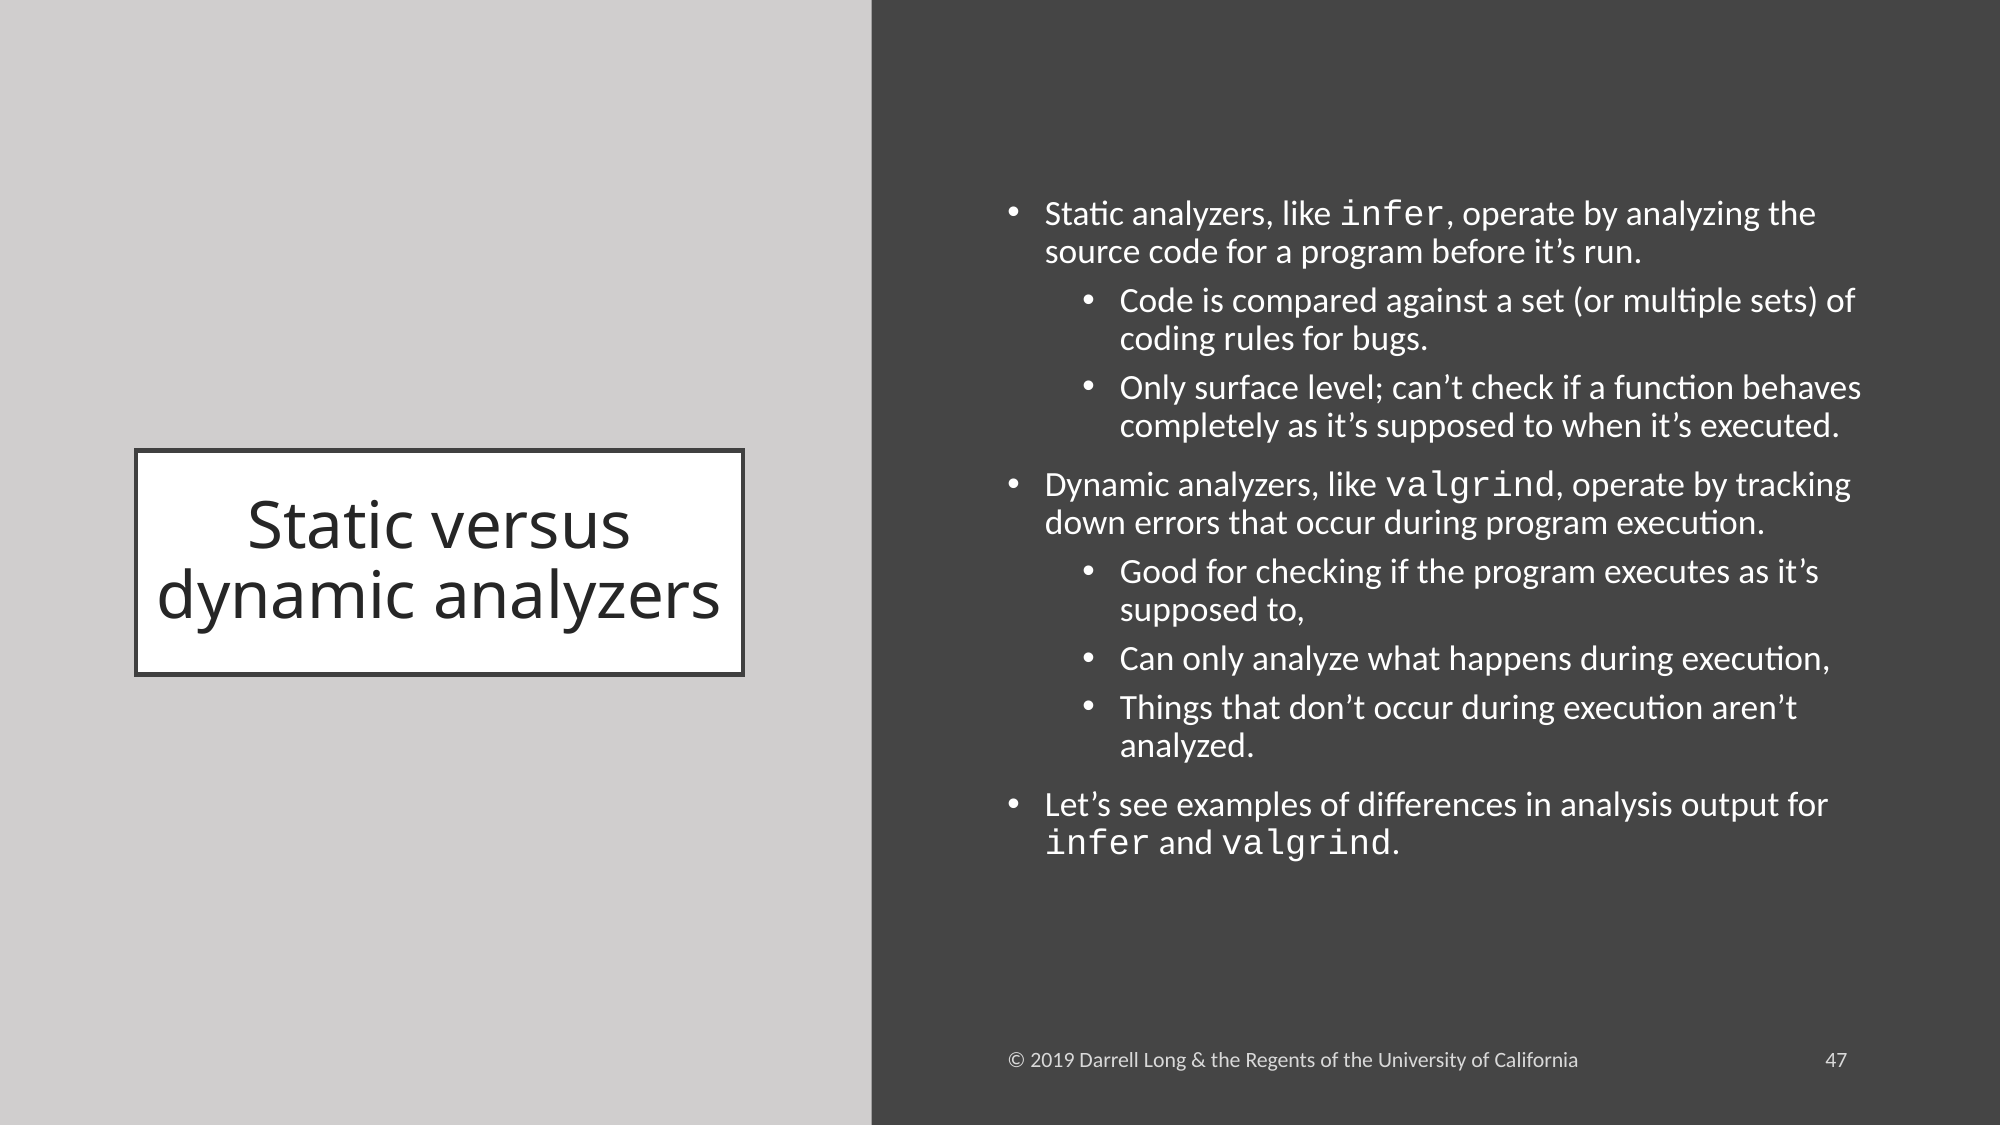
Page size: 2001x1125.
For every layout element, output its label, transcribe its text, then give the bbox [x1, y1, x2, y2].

slide_number 47 [1734, 1028, 1863, 1089]
footer © 2019 Darrell Long & the Regents of the University of California [992, 1032, 1721, 1085]
text_box [0, 0, 873, 1125]
list Static analyzers, like infer, operate by analyzing the source code for a program before it’s run. Code is compared against a set (or multiple sets) of coding rules for bugs. Only surface level; can’t check if a function behaves completely as it’s supposed to when it’s executed. Dynamic analyzers, like valgrind, operate by tracking down errors that occur during program execution. Good for checking if the program executes as it’s supposed to, Can only analyze what happens during execution, Things that don’t occur during execution aren’t analyzed. Let’s see examples of differences in analysis output for infer and valgrind. [992, 131, 1880, 994]
title Static versus dynamic analyzers [136, 450, 743, 675]
